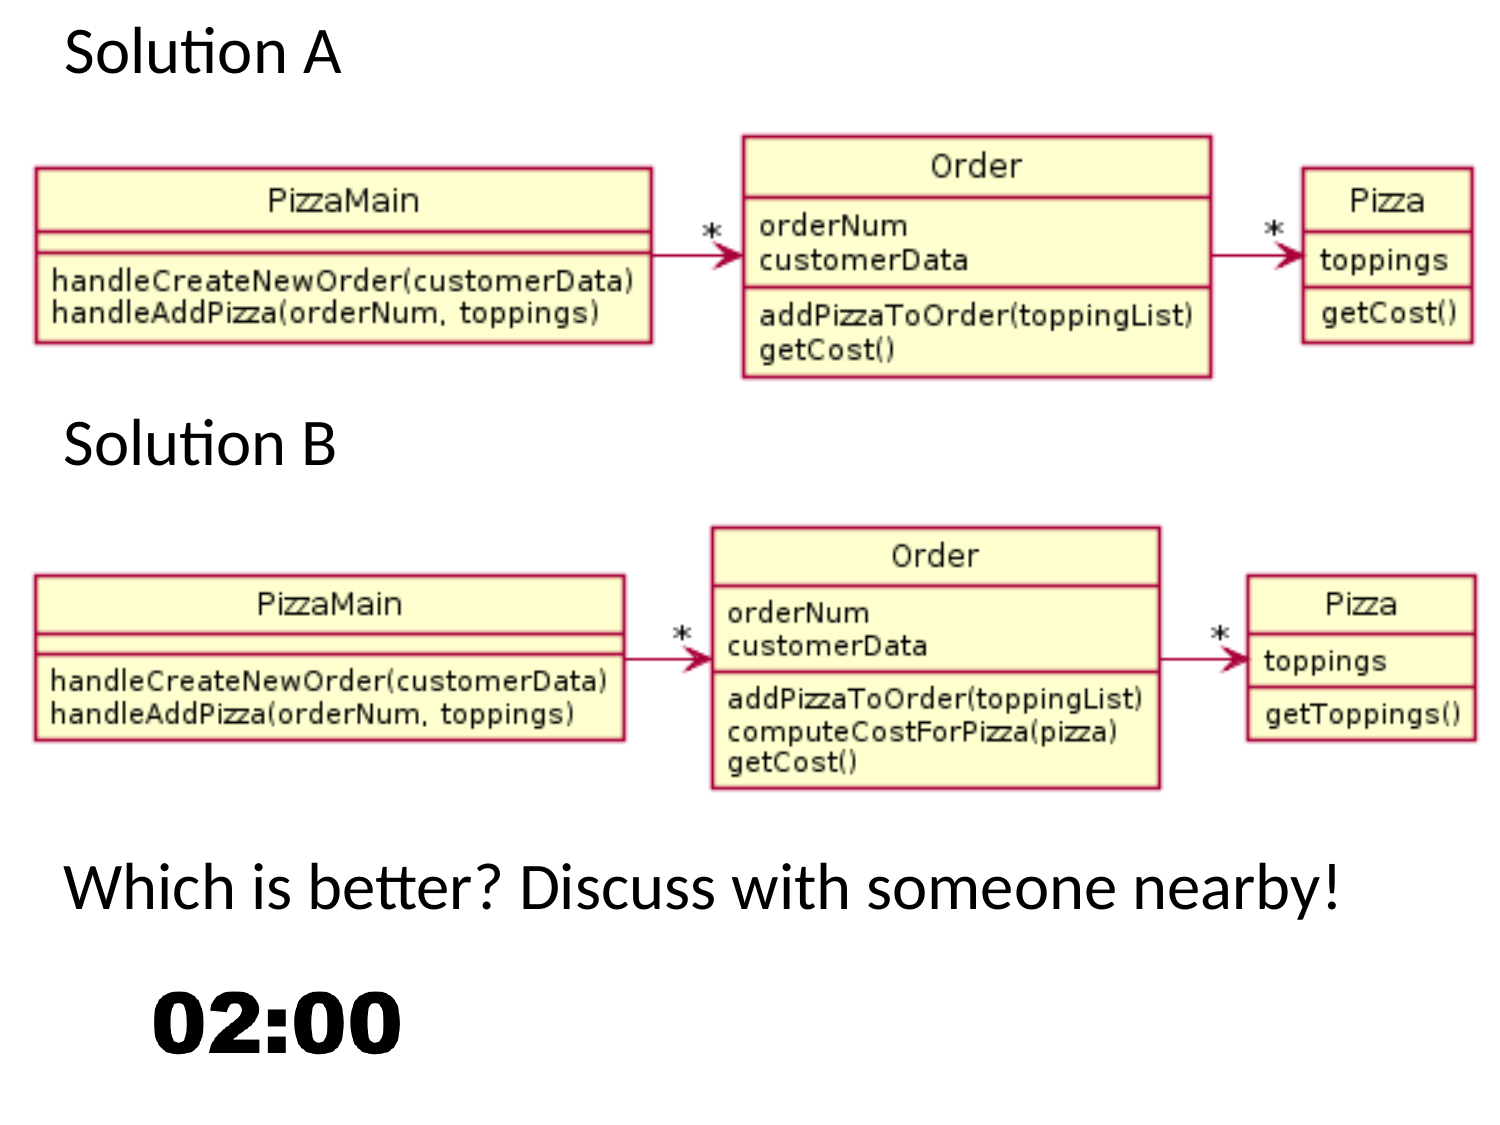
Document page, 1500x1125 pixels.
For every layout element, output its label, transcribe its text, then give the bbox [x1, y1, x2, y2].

text_box Solution B [48, 411, 612, 487]
text_box Which is better? Discuss with someone nearby! [48, 836, 1386, 931]
text_box Solution A [50, 0, 613, 95]
picture [87, 954, 467, 1107]
picture [19, 115, 1498, 404]
picture [19, 507, 1500, 814]
